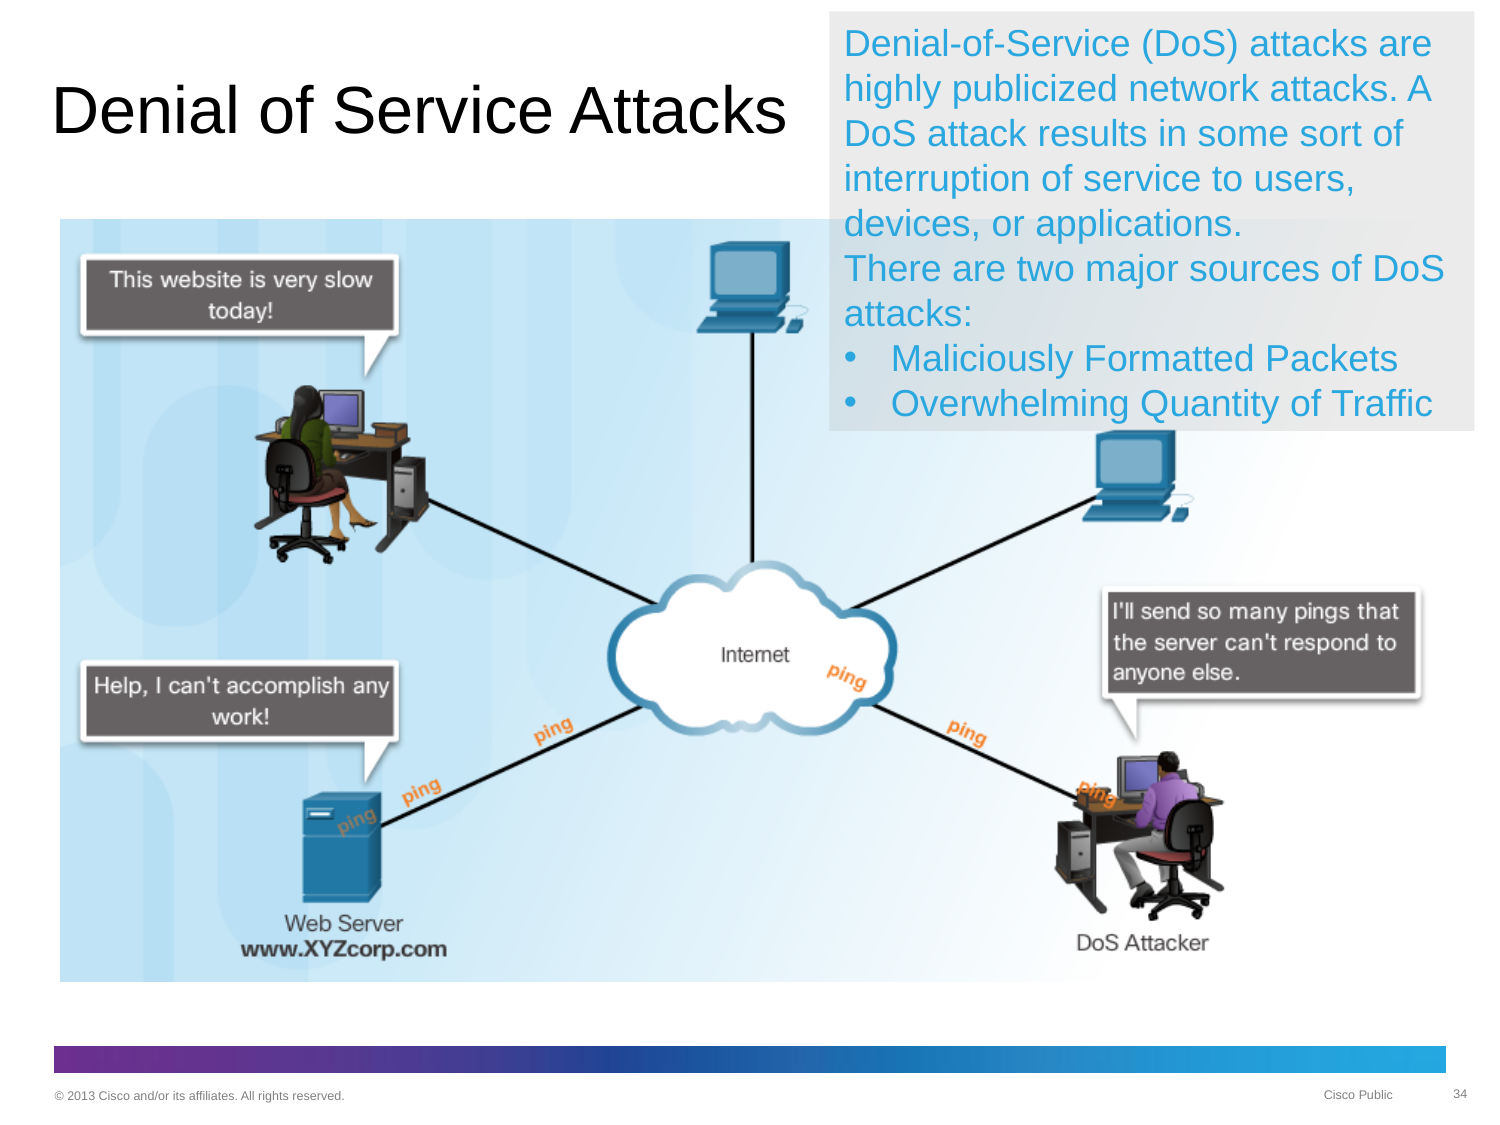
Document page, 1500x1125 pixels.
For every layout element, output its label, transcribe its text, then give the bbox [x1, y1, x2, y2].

picture [60, 219, 1440, 983]
picture [54, 1046, 1446, 1073]
text_box Denial-of-Service (DoS) attacks are highly publicized network attacks. A DoS attack results in some sort of interruption of service to users, devices, or applications. There are two major sources of DoS attacks: Maliciously Formatted Packets Overwhelming Quantity of Traffic [829, 11, 1475, 431]
title Denial of Service Attacks [37, 17, 829, 155]
